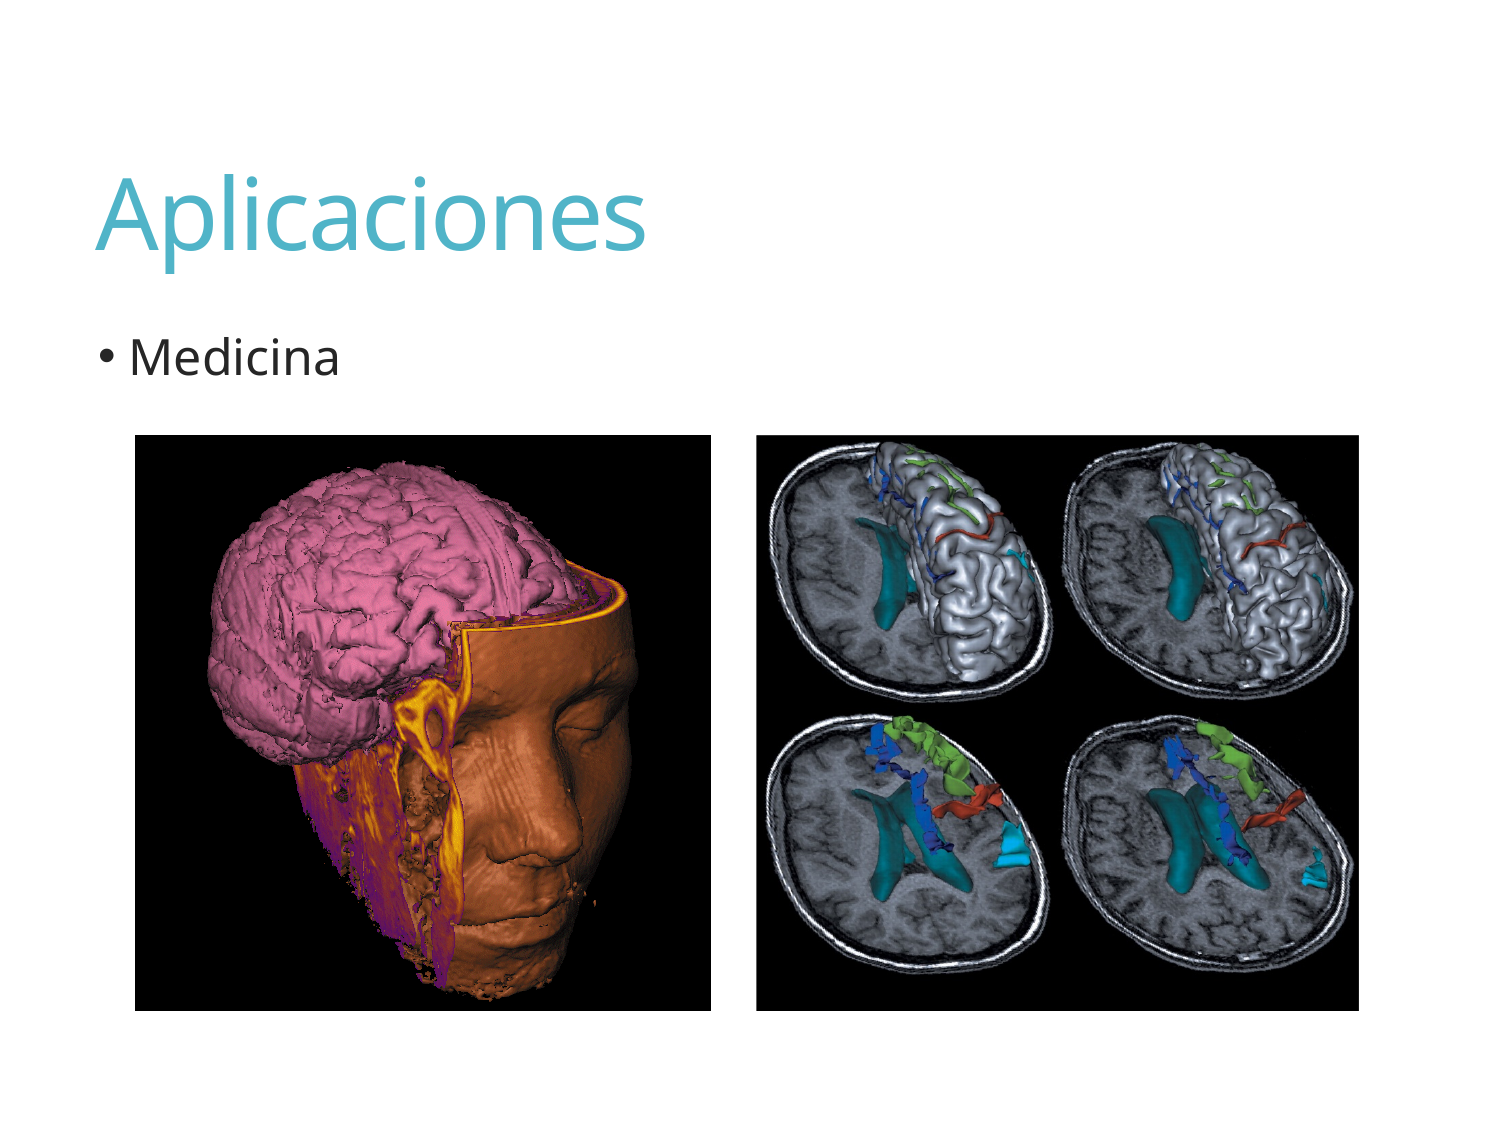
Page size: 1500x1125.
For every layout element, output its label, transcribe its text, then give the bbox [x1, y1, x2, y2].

list Medicina [83, 326, 1407, 945]
picture [755, 435, 1360, 1012]
title Aplicaciones [80, 81, 1407, 354]
picture [134, 435, 711, 1012]
